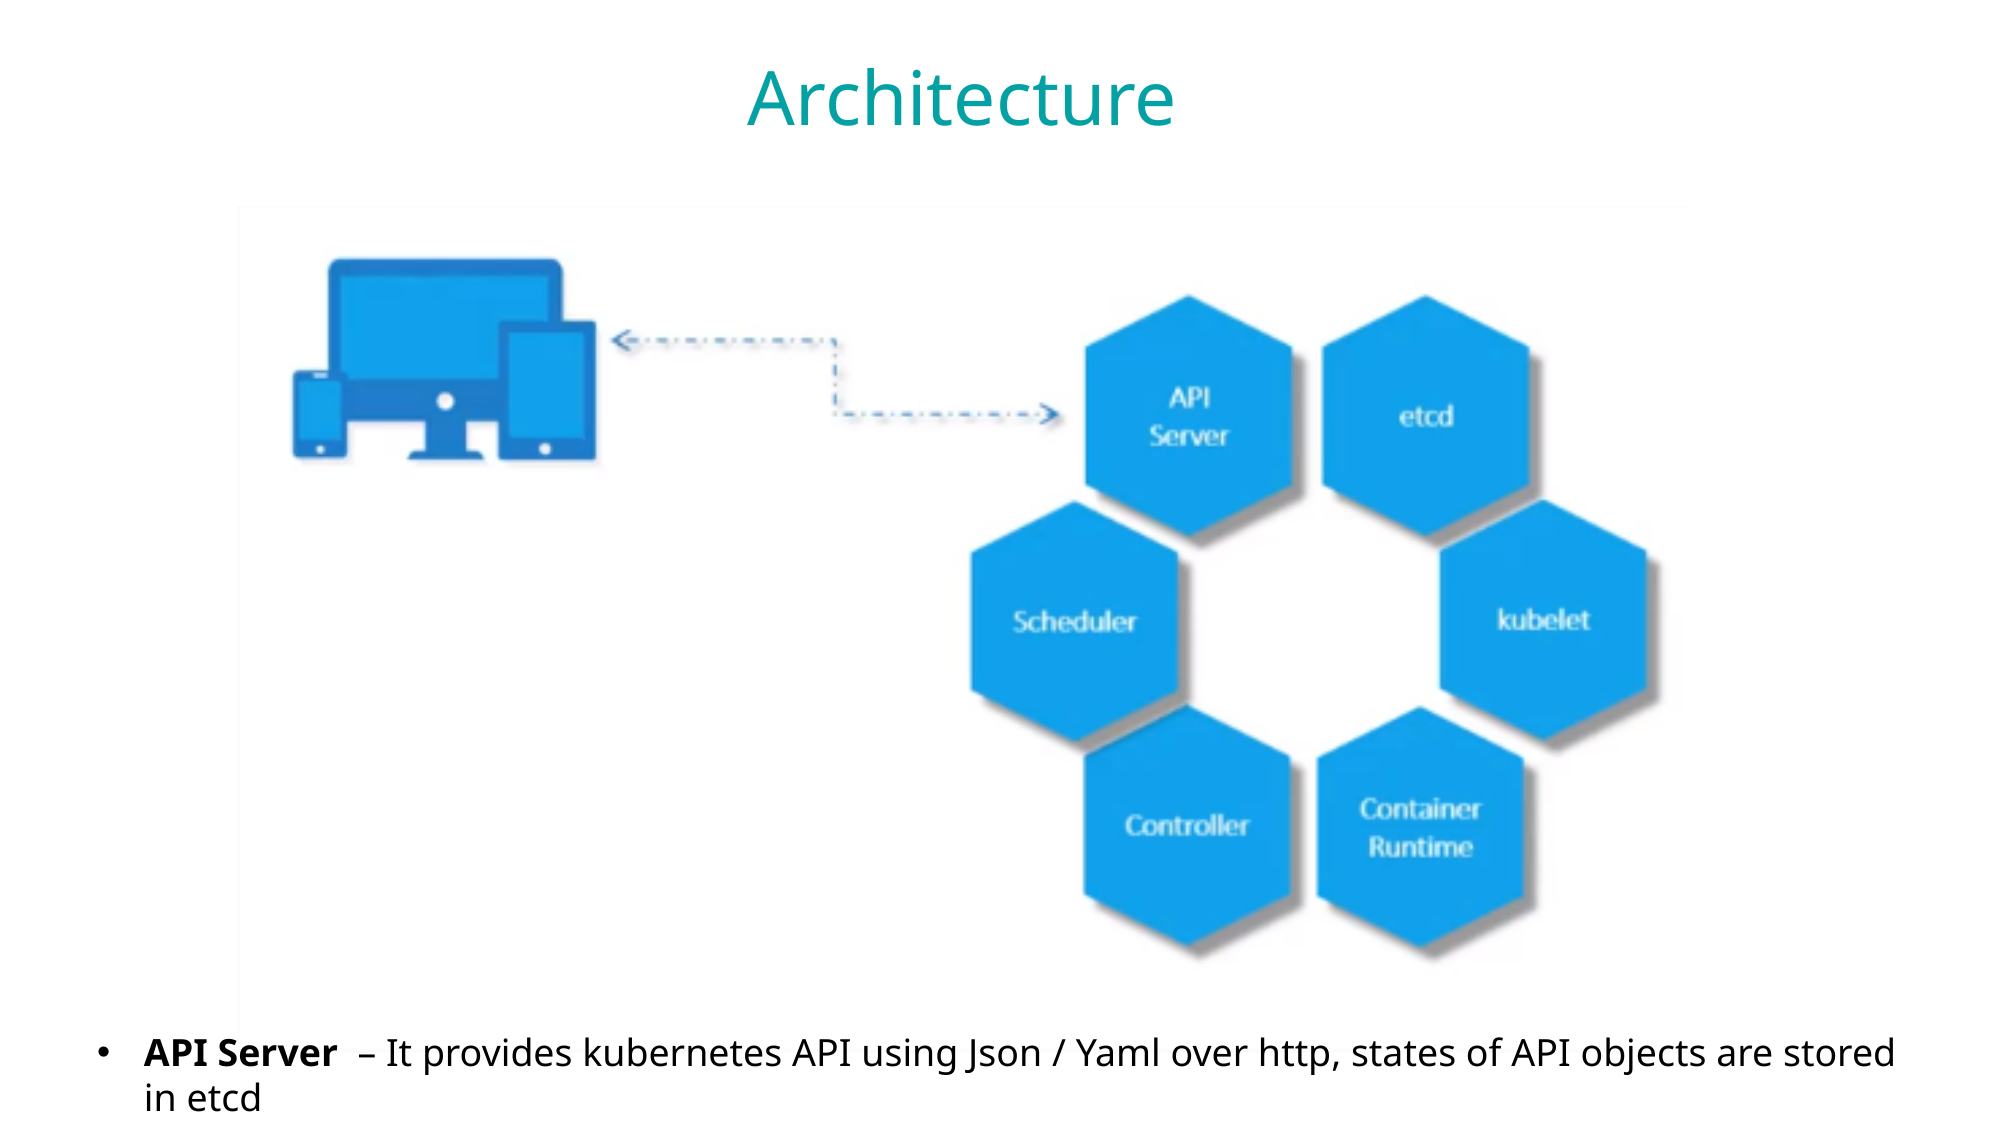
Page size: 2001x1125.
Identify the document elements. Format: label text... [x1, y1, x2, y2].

text_box API Server – It provides kubernetes API using Json / Yaml over http, states of API objects are stored in etcd [82, 1021, 1955, 1125]
picture [237, 206, 1688, 1053]
text_box Architecture [102, 42, 1823, 148]
